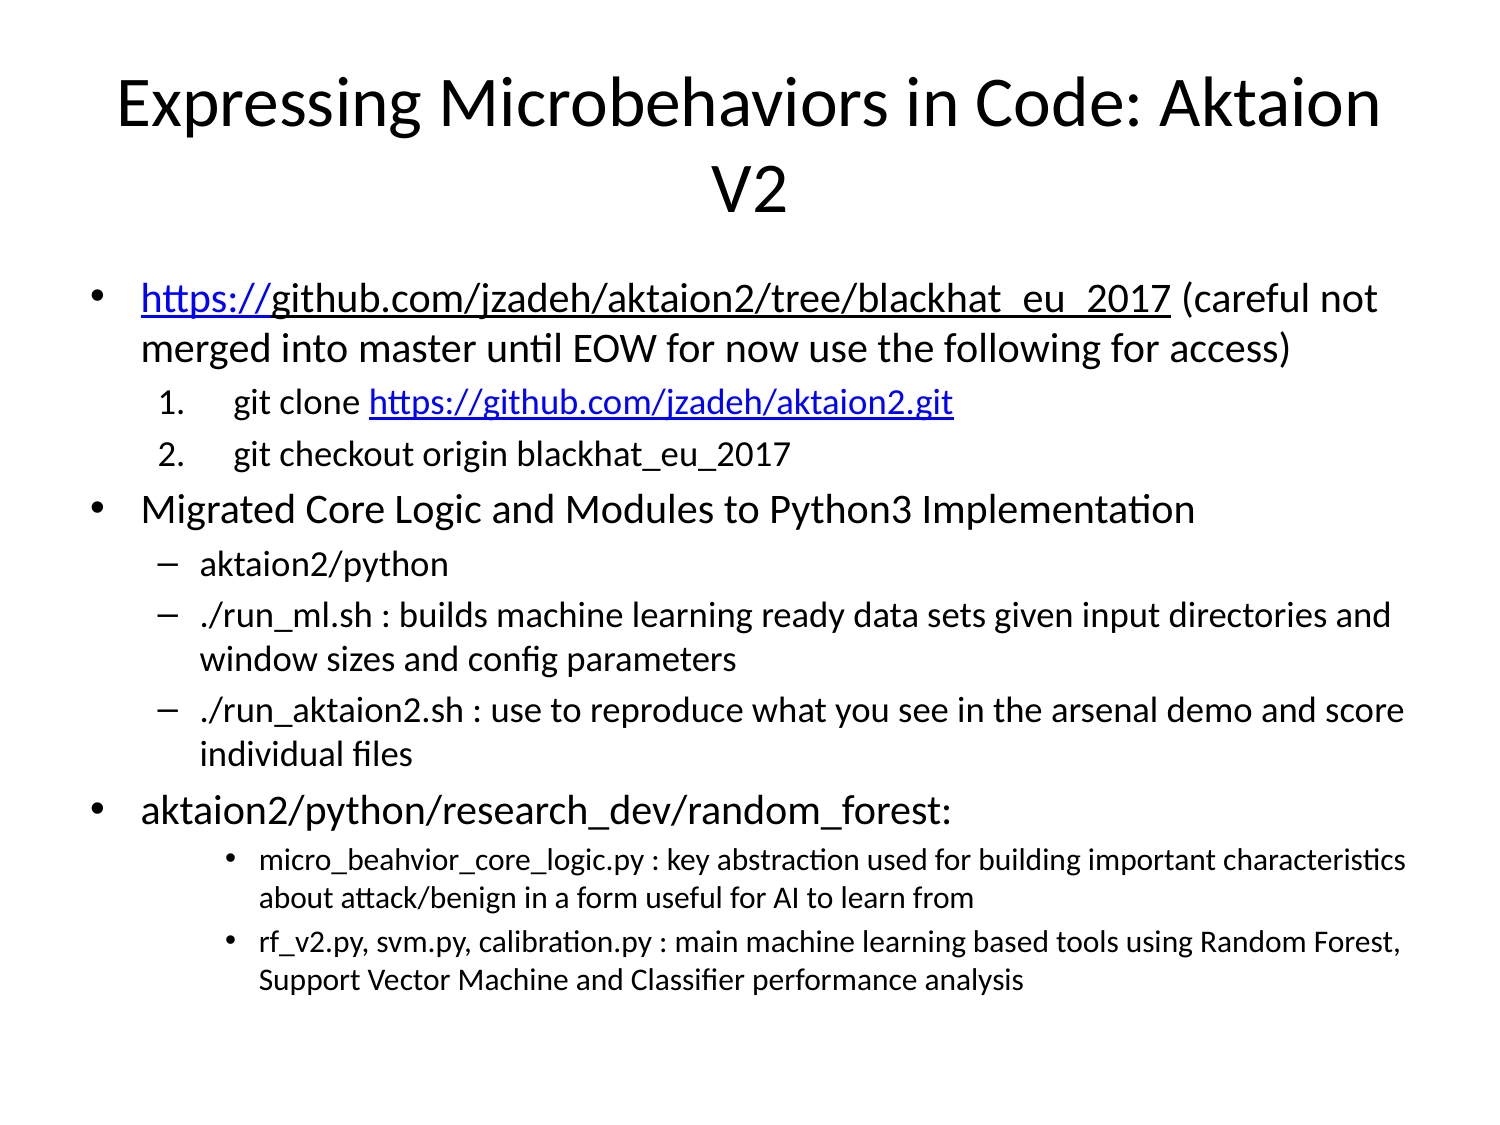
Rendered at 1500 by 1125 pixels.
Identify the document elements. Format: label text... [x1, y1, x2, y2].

title Expressing Microbehaviors in Code: Aktaion V2 [75, 47, 1425, 235]
list https://github.com/jzadeh/aktaion2/tree/blackhat_eu_2017 (careful not merged into master until EOW for now use the following for access) git clone https://github.com/jzadeh/aktaion2.git git checkout origin blackhat_eu_2017 Migrated Core Logic and Modules to Python3 Implementation aktaion2/python ./run_ml.sh : builds machine learning ready data sets given input directories and window sizes and config parameters ./run_aktaion2.sh : use to reproduce what you see in the arsenal demo and score individual files aktaion2/python/research_dev/random_forest: micro_beahvior_core_logic.py : key abstraction used for building important characteristics about attack/benign in a form useful for AI to learn from rf_v2.py, svm.py, calibration.py : main machine learning based tools using Random Forest, Support Vector Machine and Classifier performance analysis [75, 262, 1425, 1005]
